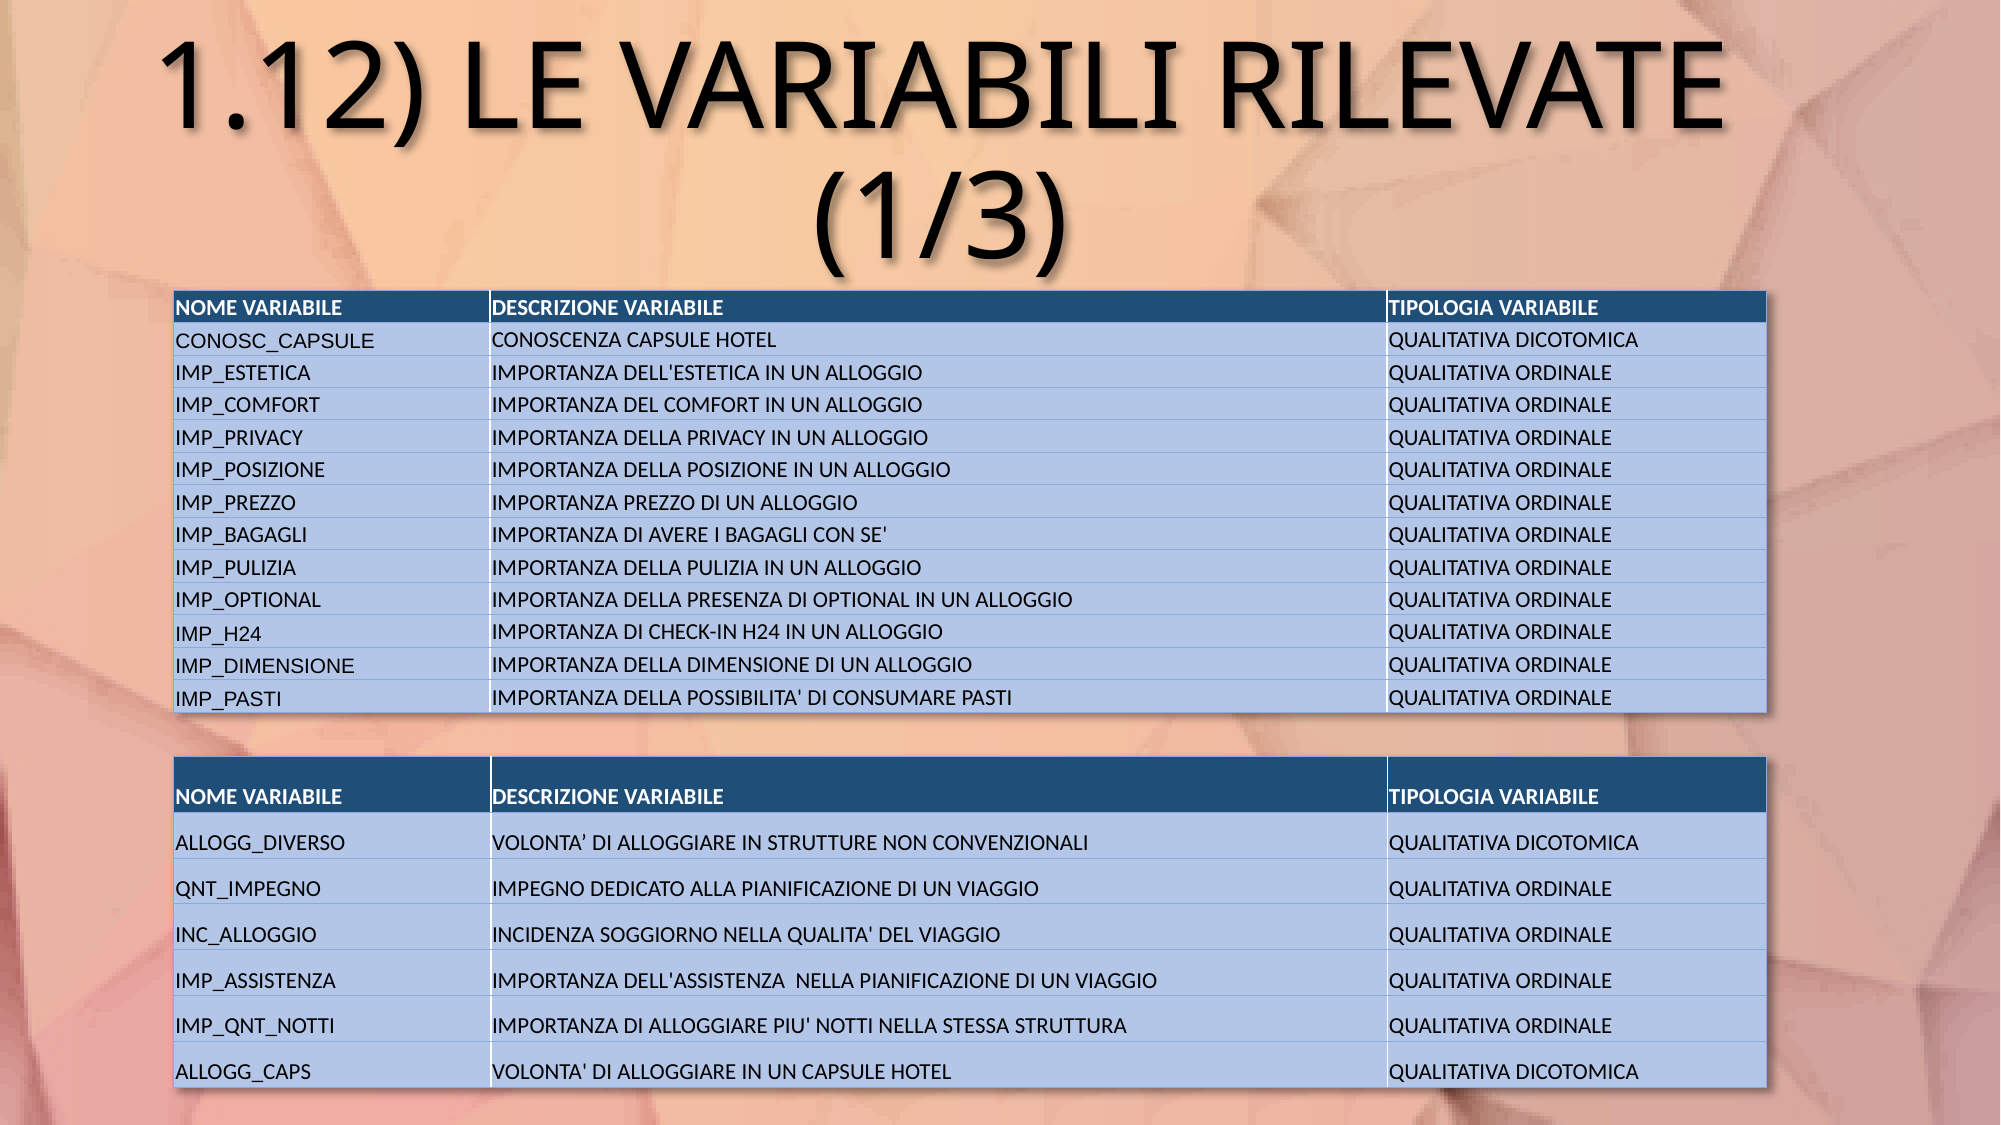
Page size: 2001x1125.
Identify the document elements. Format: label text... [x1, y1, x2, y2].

table_cell IMP_POSIZIONE [174, 453, 489, 484]
table_cell IMPORTANZA PREZZO DI UN ALLOGGIO [491, 485, 1386, 517]
table_cell INCIDENZA SOGGIORNO NELLA QUALITA' DEL VIAGGIO [492, 904, 1387, 949]
title 1.12) LE VARIABILI RILEVATE (1/3) [114, 140, 1767, 293]
table_cell IMP_PRIVACY [174, 420, 489, 452]
table_cell CONOSC_CAPSULE [174, 323, 489, 355]
table_cell QUALITATIVA ORDINALE [1388, 996, 1766, 1041]
table_cell QUALITATIVA DICOTOMICA [1388, 813, 1766, 858]
table_cell IMPORTANZA DEL COMFORT IN UN ALLOGGIO [491, 388, 1386, 419]
table_header DESCRIZIONE VARIABILE [492, 757, 1387, 812]
table_cell IMPORTANZA DELLA PULIZIA IN UN ALLOGGIO [491, 550, 1386, 582]
table_cell IMP_OPTIONAL [174, 583, 489, 614]
table_cell IMPORTANZA DI AVERE I BAGAGLI CON SE' [491, 518, 1386, 549]
table_cell QUALITATIVA ORDINALE [1388, 420, 1766, 452]
picture [0, 0, 2001, 1125]
table_cell IMPEGNO DEDICATO ALLA PIANIFICAZIONE DI UN VIAGGIO [492, 859, 1387, 903]
table_cell IMP_PREZZO [174, 485, 489, 517]
table_cell IMPORTANZA DELLA POSSIBILITA' DI CONSUMARE PASTI [491, 680, 1386, 712]
table_cell IMP_COMFORT [174, 388, 489, 419]
table_cell IMPORTANZA DI CHECK-IN H24 IN UN ALLOGGIO [491, 615, 1386, 647]
table_cell QUALITATIVA DICOTOMICA [1388, 1042, 1766, 1087]
table_cell QUALITATIVA ORDINALE [1388, 615, 1766, 647]
table_cell IMPORTANZA DELLA POSIZIONE IN UN ALLOGGIO [491, 453, 1386, 484]
table_cell IMP_DIMENSIONE [174, 648, 489, 679]
table_cell IMPORTANZA DELLA PRESENZA DI OPTIONAL IN UN ALLOGGIO [491, 583, 1386, 614]
table_cell ALLOGG_CAPS [174, 1042, 490, 1087]
table_header TIPOLOGIA VARIABILE [1388, 291, 1766, 322]
table_header NOME VARIABILE [174, 291, 489, 322]
table_header DESCRIZIONE VARIABILE [491, 291, 1386, 322]
table_cell IMP_PASTI [174, 680, 489, 712]
table_cell IMPORTANZA DELL'ASSISTENZA NELLA PIANIFICAZIONE DI UN VIAGGIO [492, 950, 1387, 995]
table_cell QNT_IMPEGNO [174, 859, 490, 903]
table_cell QUALITATIVA ORDINALE [1388, 518, 1766, 549]
table_cell QUALITATIVA DICOTOMICA [1388, 323, 1766, 355]
table_cell QUALITATIVA ORDINALE [1388, 453, 1766, 484]
table_header TIPOLOGIA VARIABILE [1388, 757, 1766, 812]
table_cell IMPORTANZA DELLA PRIVACY IN UN ALLOGGIO [491, 420, 1386, 452]
table_cell IMPORTANZA DI ALLOGGIARE PIU' NOTTI NELLA STESSA STRUTTURA [492, 996, 1387, 1041]
table_cell QUALITATIVA ORDINALE [1388, 550, 1766, 582]
table_cell IMPORTANZA DELL'ESTETICA IN UN ALLOGGIO [491, 356, 1386, 387]
table_cell VOLONTA' DI ALLOGGIARE IN UN CAPSULE HOTEL [492, 1042, 1387, 1087]
table_cell IMP_BAGAGLI [174, 518, 489, 549]
table_cell QUALITATIVA ORDINALE [1388, 388, 1766, 419]
table_cell CONOSCENZA CAPSULE HOTEL [491, 323, 1386, 355]
table_cell IMP_H24 [174, 615, 489, 647]
table_cell QUALITATIVA ORDINALE [1388, 950, 1766, 995]
table_cell IMP_ASSISTENZA [174, 950, 490, 995]
table_cell QUALITATIVA ORDINALE [1388, 485, 1766, 517]
table_header NOME VARIABILE [174, 757, 490, 812]
table_cell IMP_PULIZIA [174, 550, 489, 582]
table_cell QUALITATIVA ORDINALE [1388, 648, 1766, 679]
table_cell INC_ALLOGGIO [174, 904, 490, 949]
table_cell IMPORTANZA DELLA DIMENSIONE DI UN ALLOGGIO [491, 648, 1386, 679]
table_cell QUALITATIVA ORDINALE [1388, 583, 1766, 614]
table_cell VOLONTA’ DI ALLOGGIARE IN STRUTTURE NON CONVENZIONALI [492, 813, 1387, 858]
table_cell IMP_ESTETICA [174, 356, 489, 387]
table_cell QUALITATIVA ORDINALE [1388, 859, 1766, 903]
table_cell QUALITATIVA ORDINALE [1388, 680, 1766, 712]
table_cell QUALITATIVA ORDINALE [1388, 904, 1766, 949]
table_cell IMP_QNT_NOTTI [174, 996, 490, 1041]
table_cell ALLOGG_DIVERSO [174, 813, 490, 858]
table_cell QUALITATIVA ORDINALE [1388, 356, 1766, 387]
